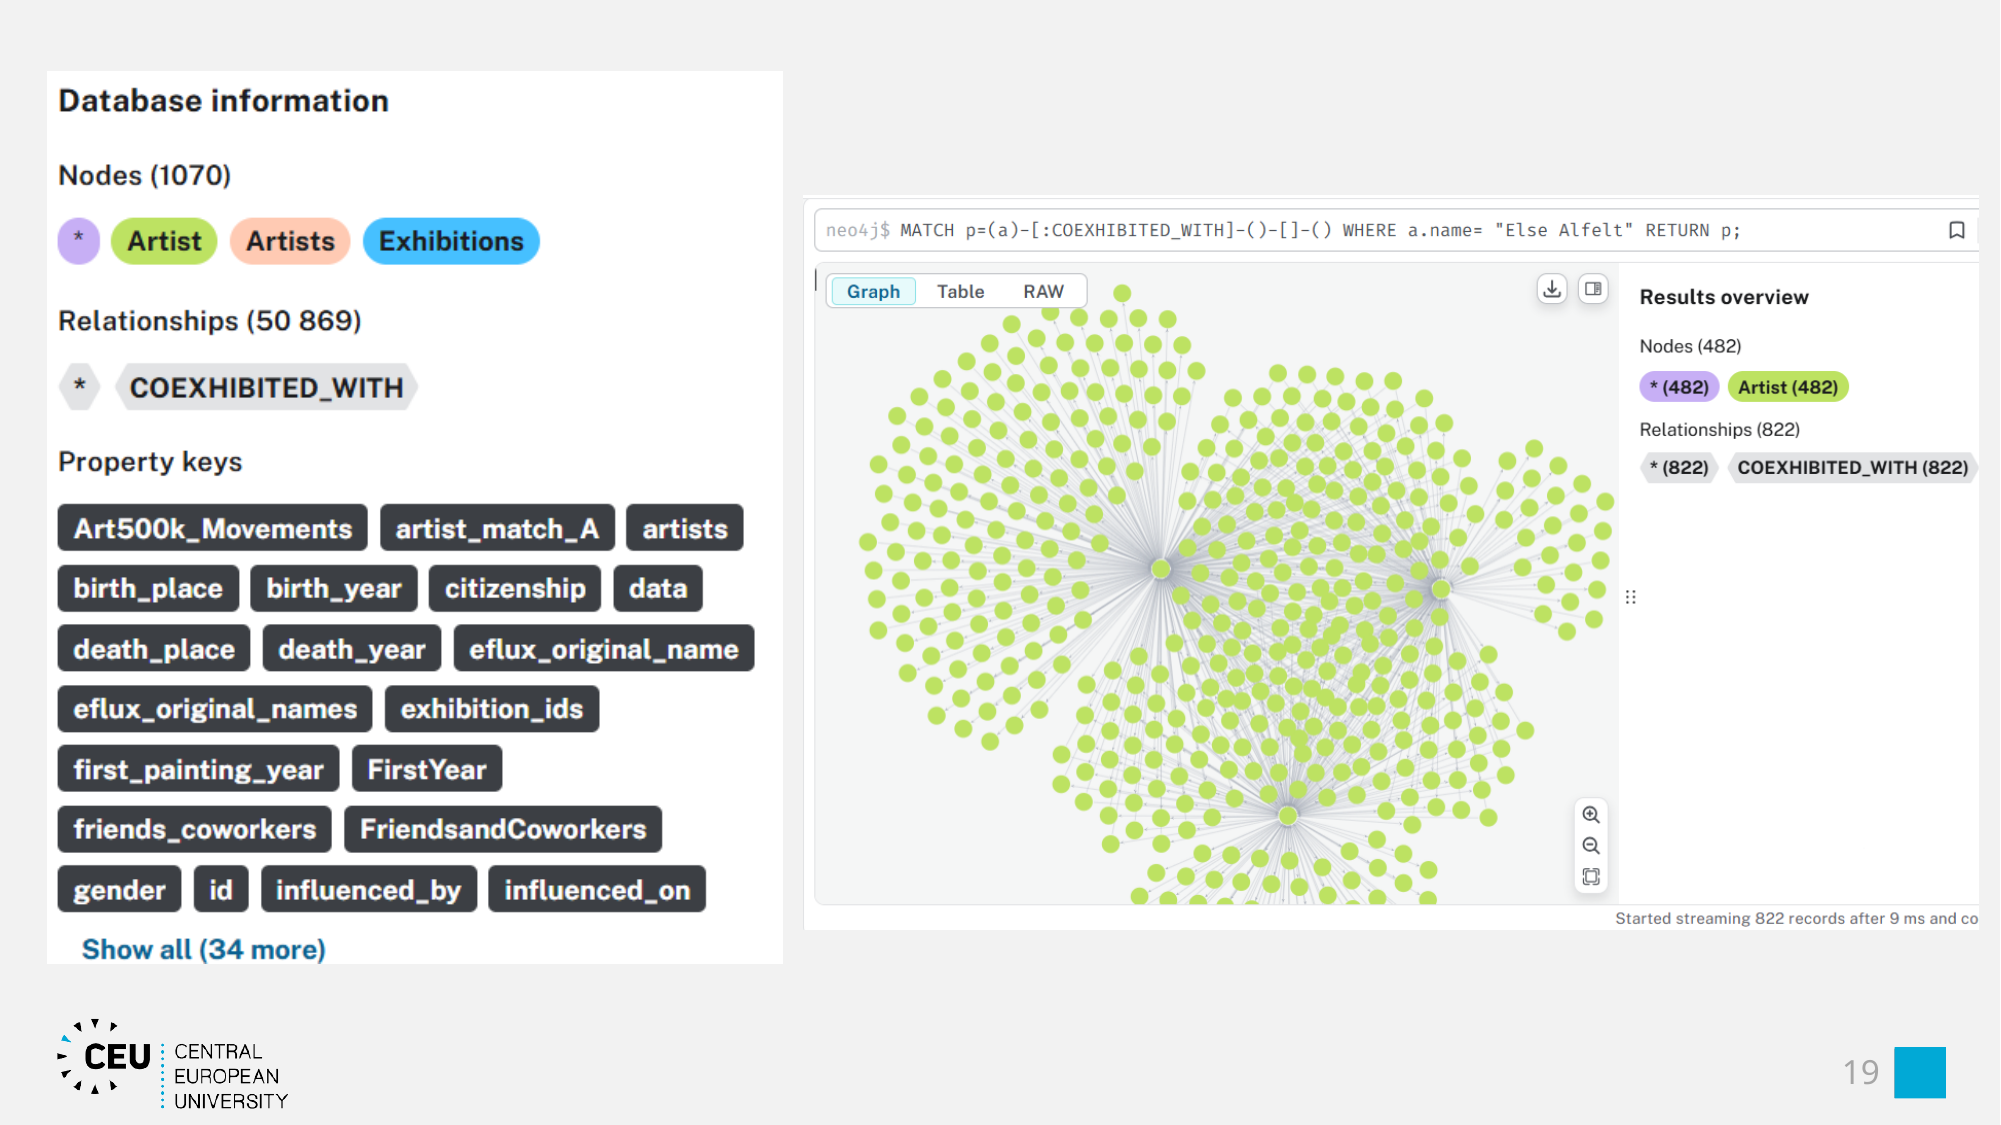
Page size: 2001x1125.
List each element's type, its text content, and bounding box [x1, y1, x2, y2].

slide_number 19 [1784, 1048, 1895, 1099]
picture [803, 195, 1980, 930]
picture [38, 1000, 307, 1125]
picture [47, 71, 783, 964]
